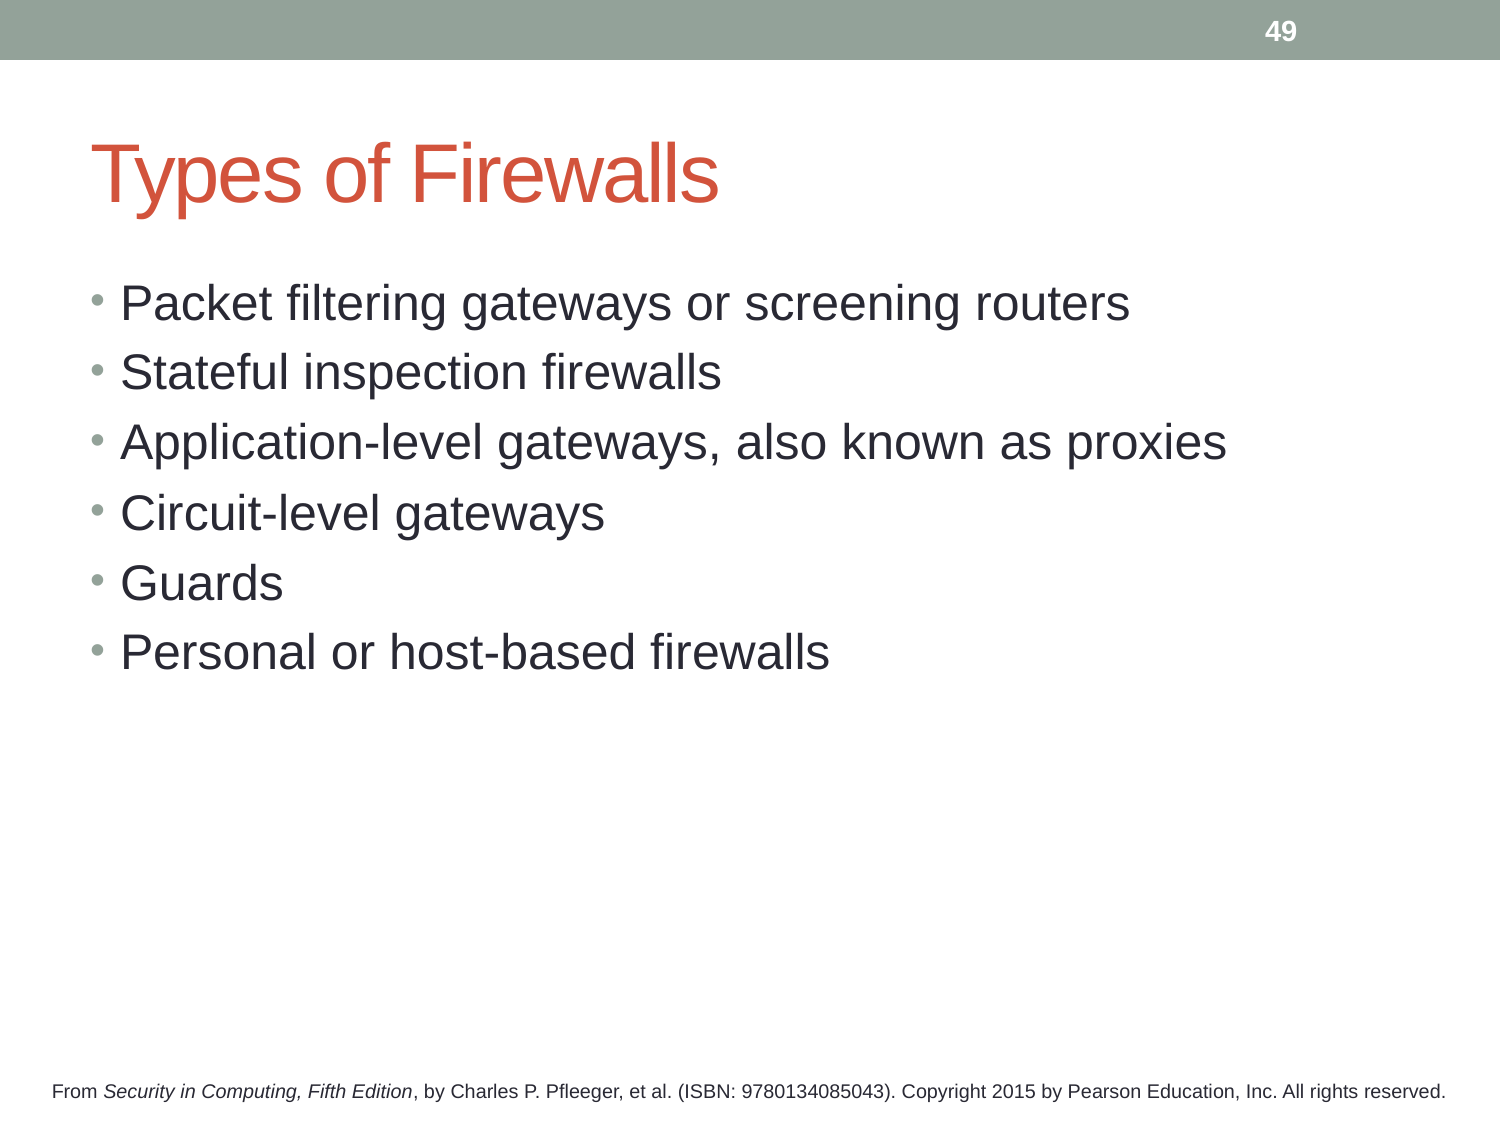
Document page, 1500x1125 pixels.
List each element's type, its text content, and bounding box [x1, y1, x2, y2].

list Packet filtering gateways or screening routers Stateful inspection firewalls Application-level gateways, also known as proxies Circuit-level gateways Guards Personal or host-based firewalls [75, 262, 1425, 1063]
footer From Security in Computing, Fifth Edition, by Charles P. Pfleeger, et al. (ISBN: 9780134085043). Copyright 2015 by Pearson Education, Inc. All rights reserved. [0, 1075, 1500, 1125]
slide_number 49 [1250, 3, 1425, 57]
title Types of Firewalls [75, 87, 1425, 250]
